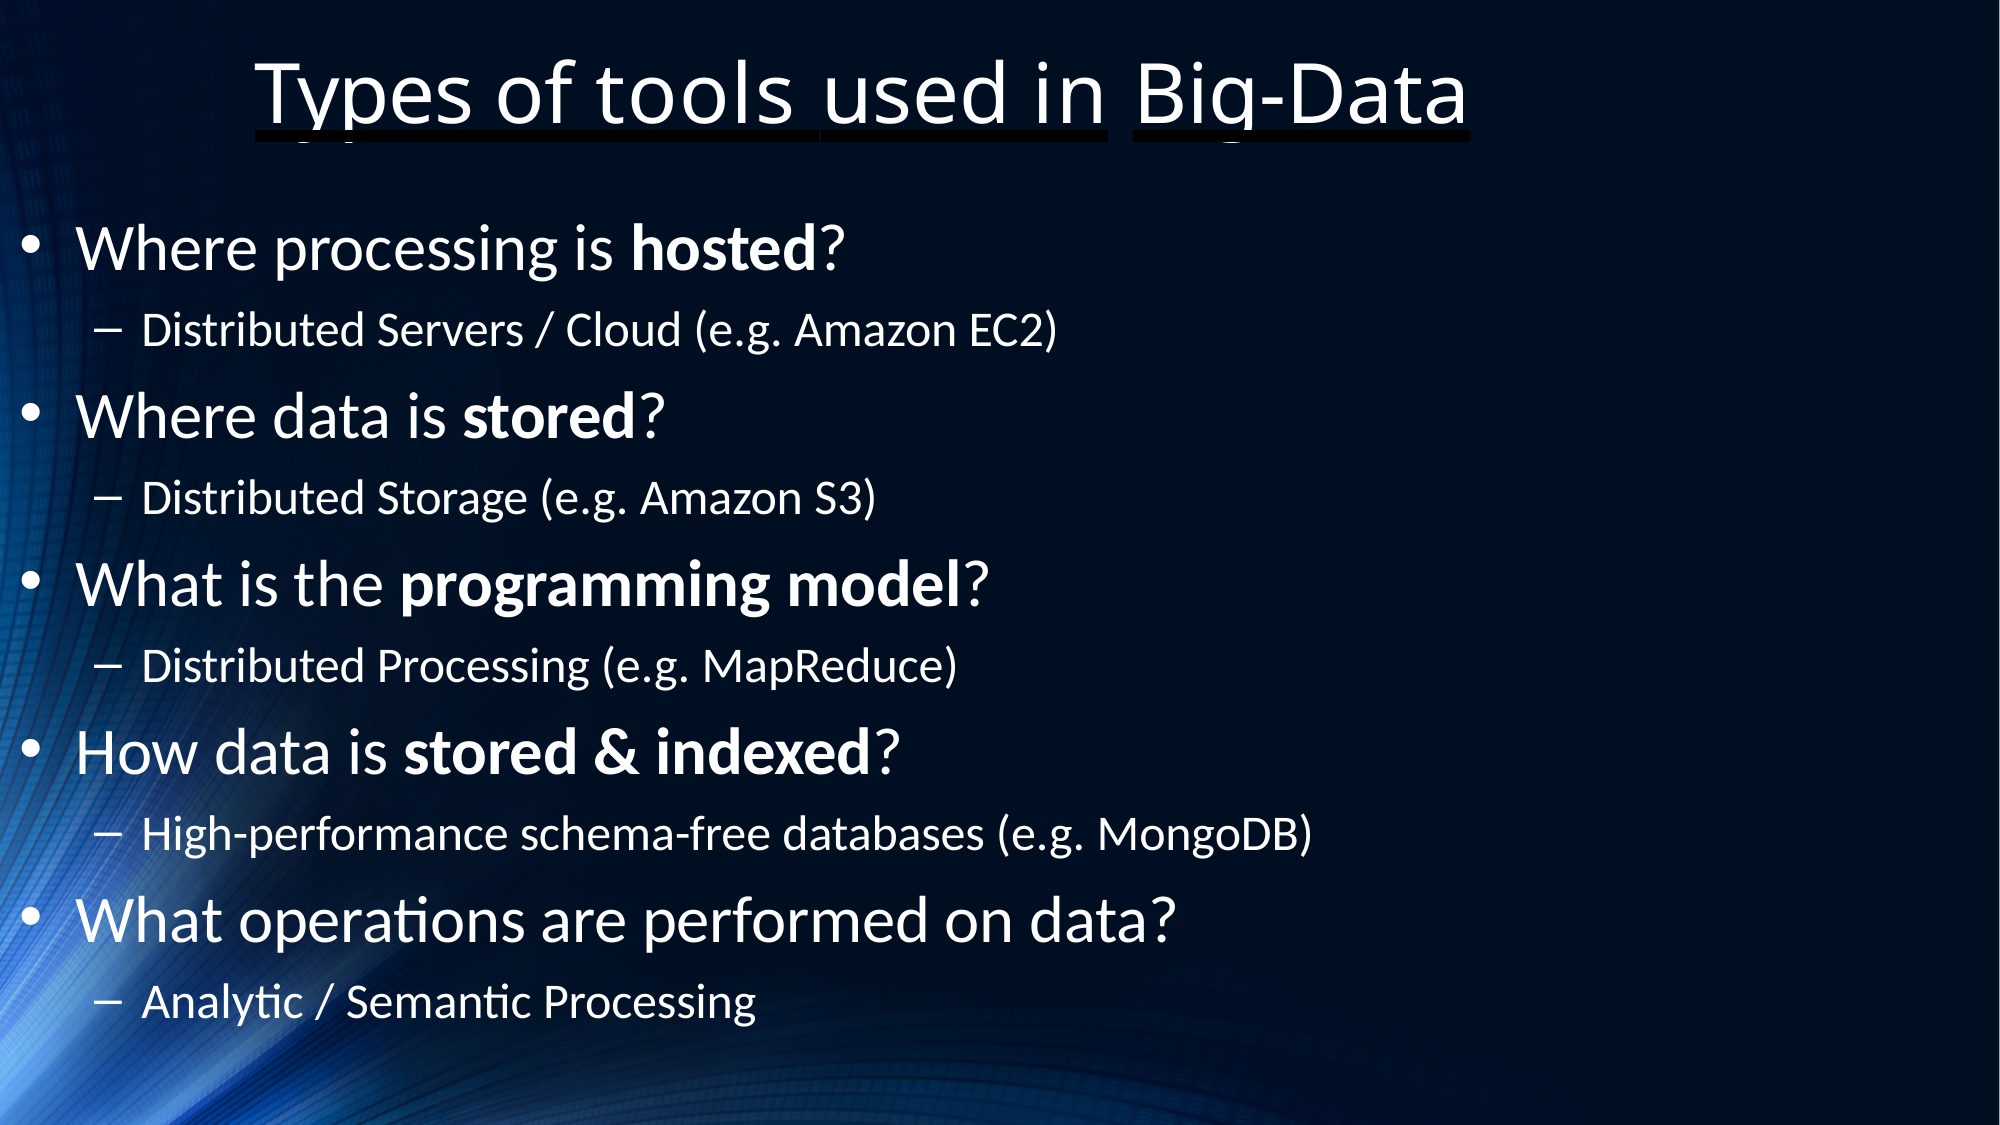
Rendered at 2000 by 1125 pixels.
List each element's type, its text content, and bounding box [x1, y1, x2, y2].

text_box Where processing is hosted? Distributed Servers / Cloud (e.g. Amazon EC2) Where data is stored? Distributed Storage (e.g. Amazon S3) What is the programming model? Distributed Processing (e.g. MapReduce) How data is stored & indexed? High-performance schema-free databases (e.g. MongoDB) What operations are performed on data? Analytic / Semantic Processing [17, 184, 1759, 1029]
title Types of tools used in Big-Data [252, 0, 1523, 141]
picture [0, 0, 2000, 1125]
